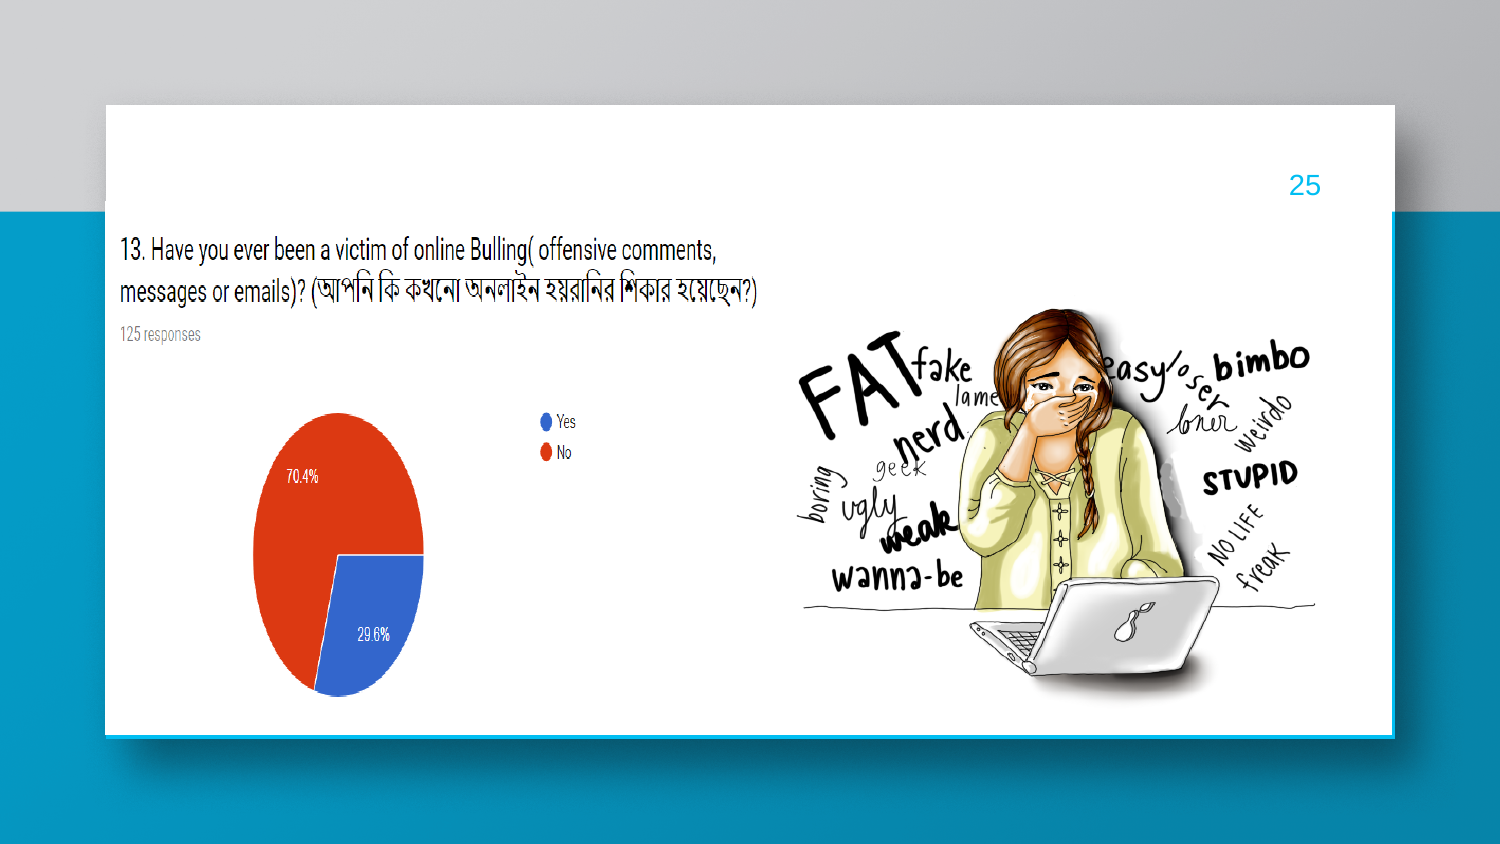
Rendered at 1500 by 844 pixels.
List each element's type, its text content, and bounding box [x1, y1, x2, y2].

picture [0, 0, 1500, 734]
slide_number 25 [1273, 106, 1364, 199]
